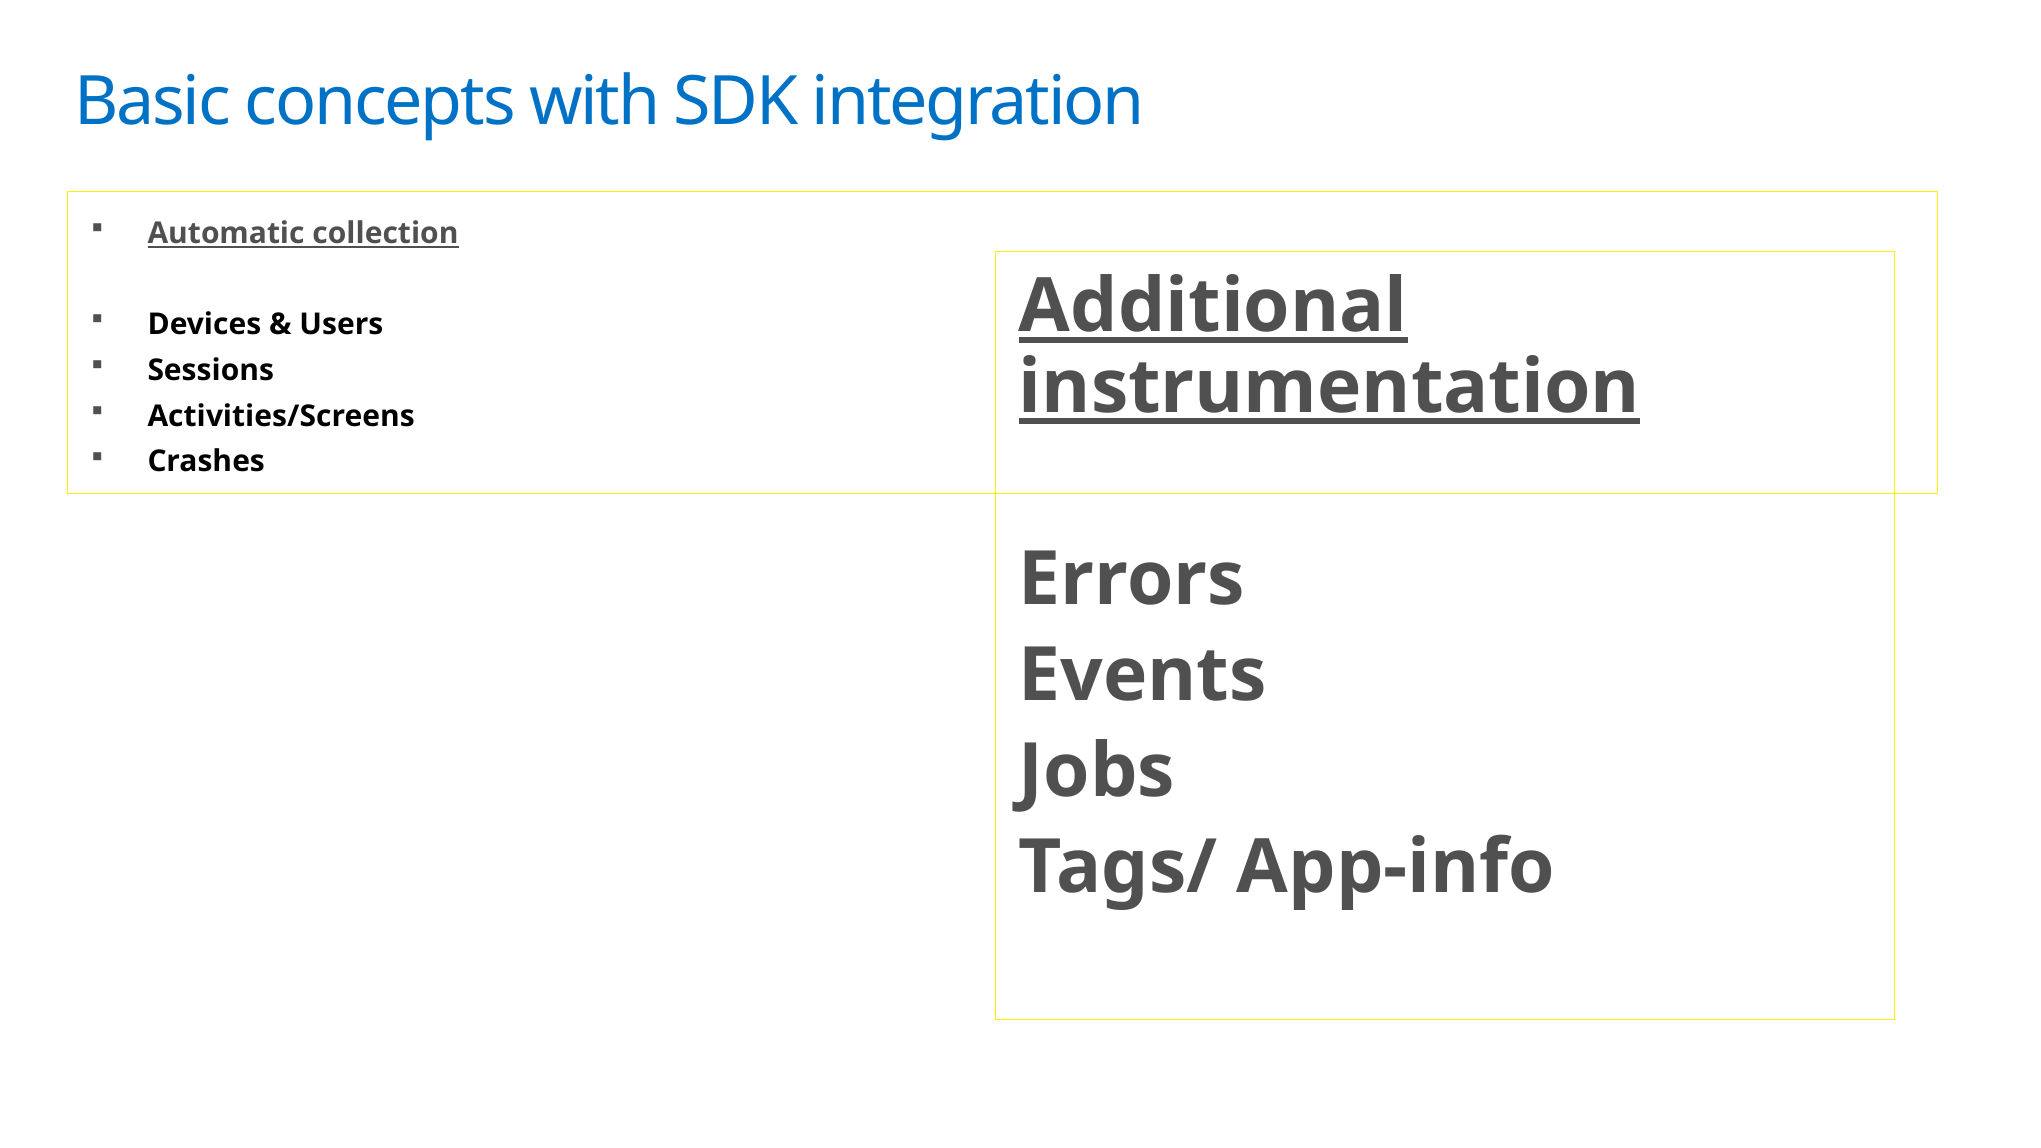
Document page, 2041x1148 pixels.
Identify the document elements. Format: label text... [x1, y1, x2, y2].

title Basic concepts with SDK integration [50, 50, 1938, 166]
list Automatic collection Devices & Users Sessions Activities/Screens Crashes [67, 191, 1938, 494]
text_box Additional instrumentation Errors Events Jobs Tags/ App-info [995, 251, 1895, 1020]
